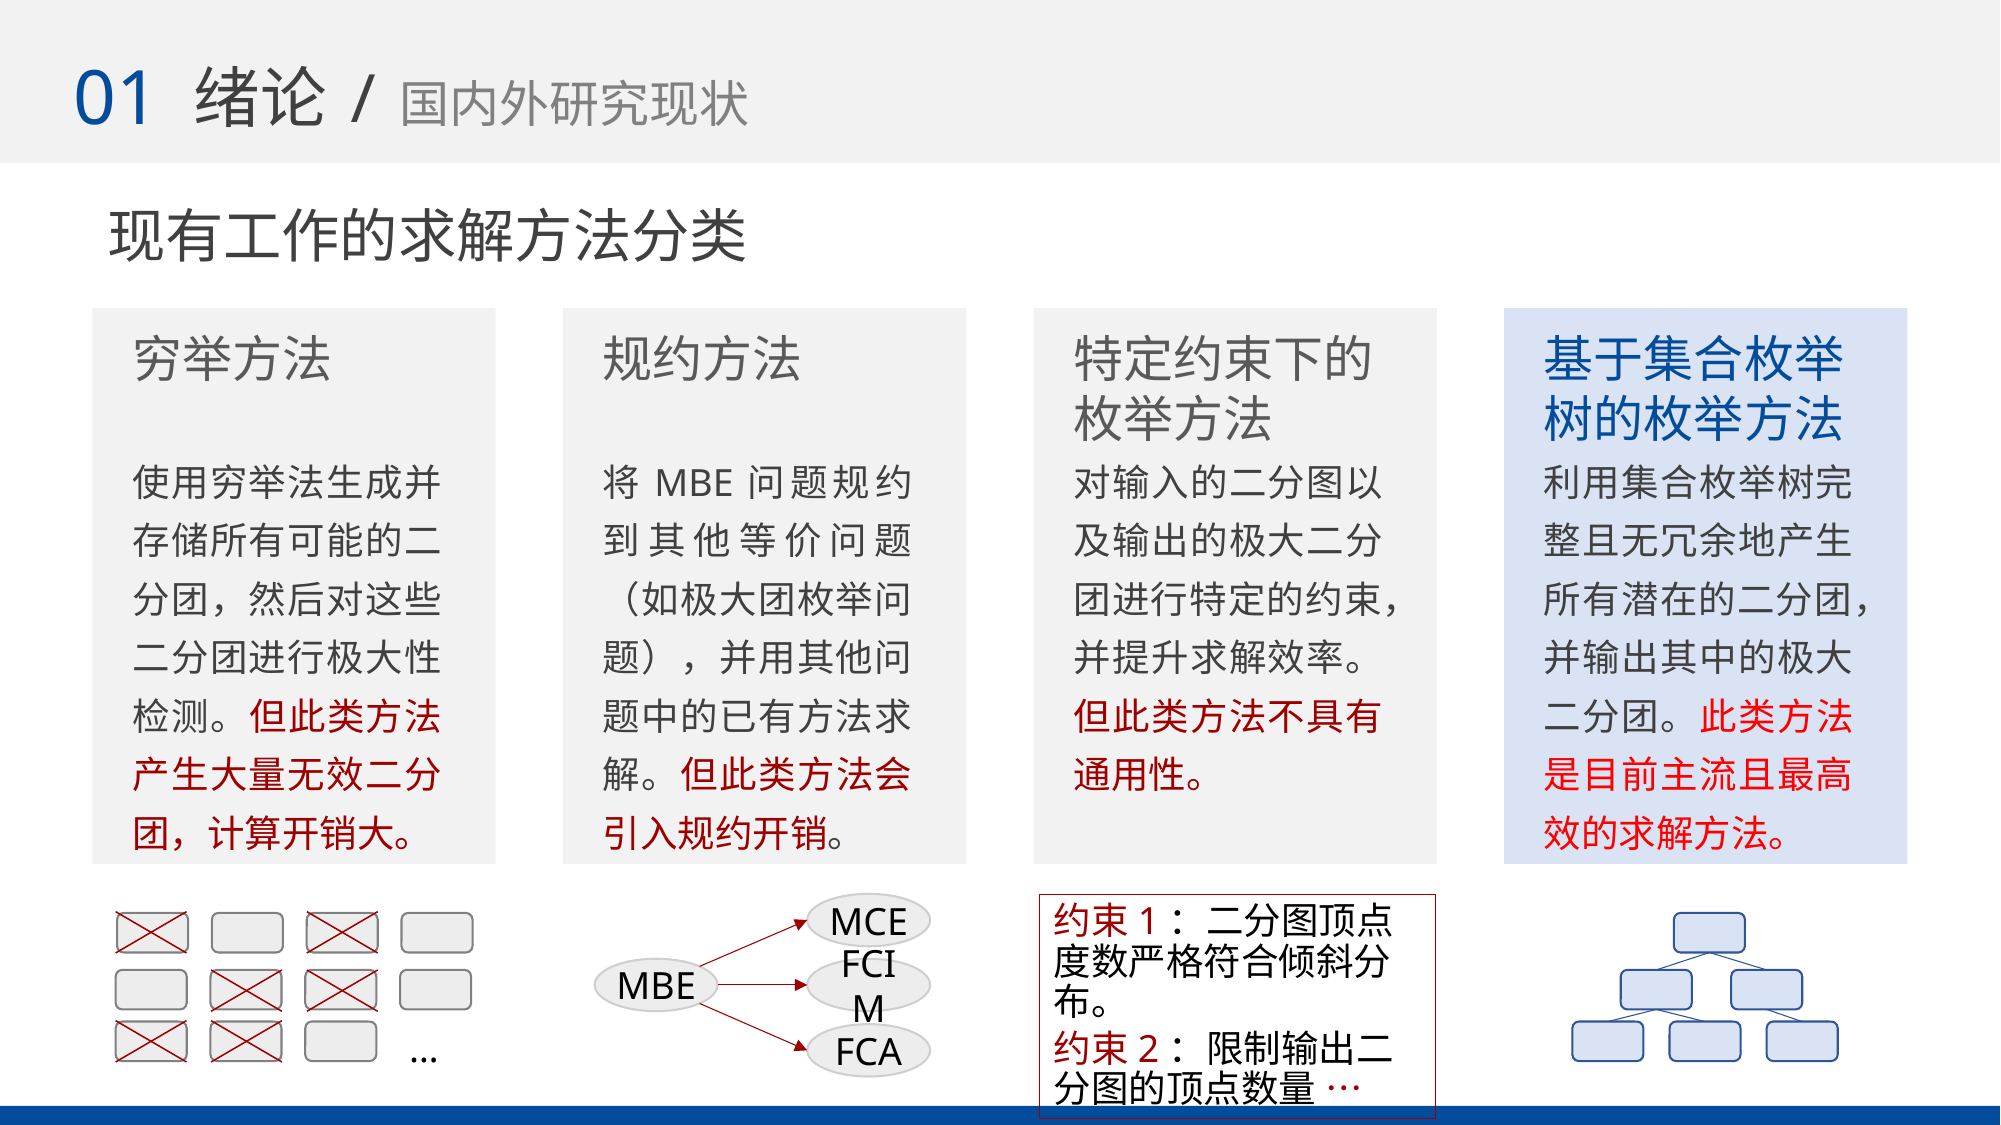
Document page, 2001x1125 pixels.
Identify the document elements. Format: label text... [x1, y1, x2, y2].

text_box [1668, 1020, 1742, 1063]
text_box FCIM [806, 957, 932, 1013]
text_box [1709, 952, 1767, 970]
text_box [1571, 1020, 1645, 1063]
text_box [0, 1105, 2000, 1125]
text_box 现有工作的求解方法分类 [92, 192, 1197, 277]
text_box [1656, 1009, 1705, 1022]
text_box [1766, 1009, 1803, 1022]
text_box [306, 969, 378, 1012]
text_box MCE [806, 892, 932, 948]
text_box [1765, 1020, 1839, 1063]
text_box [0, 0, 2000, 164]
text_box [114, 968, 188, 1011]
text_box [306, 911, 378, 953]
text_box 约束1：二分图顶点度数严格符合倾斜分布。 约束2：限制输出二分图的顶点数量 … [1039, 894, 1436, 1119]
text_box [115, 1020, 187, 1062]
text_box FCA [806, 1023, 932, 1078]
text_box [115, 911, 187, 953]
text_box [211, 1020, 282, 1062]
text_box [699, 919, 808, 967]
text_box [699, 1003, 808, 1051]
text_box MBE [593, 957, 719, 1013]
text_box [400, 911, 474, 954]
text_box [399, 968, 473, 1011]
text_box [210, 911, 284, 954]
text_box 绪论/国内外研究现状 [179, 48, 1600, 144]
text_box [562, 307, 967, 864]
text_box [1619, 968, 1693, 1009]
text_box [1033, 307, 1437, 864]
text_box 01 [53, 42, 179, 147]
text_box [1504, 307, 1908, 864]
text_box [1656, 952, 1709, 970]
text_box … [394, 1017, 469, 1077]
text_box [211, 969, 282, 1012]
text_box [304, 1020, 378, 1063]
text_box [1730, 968, 1804, 1011]
text_box [1672, 911, 1746, 952]
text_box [92, 307, 496, 864]
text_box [1607, 1009, 1656, 1022]
